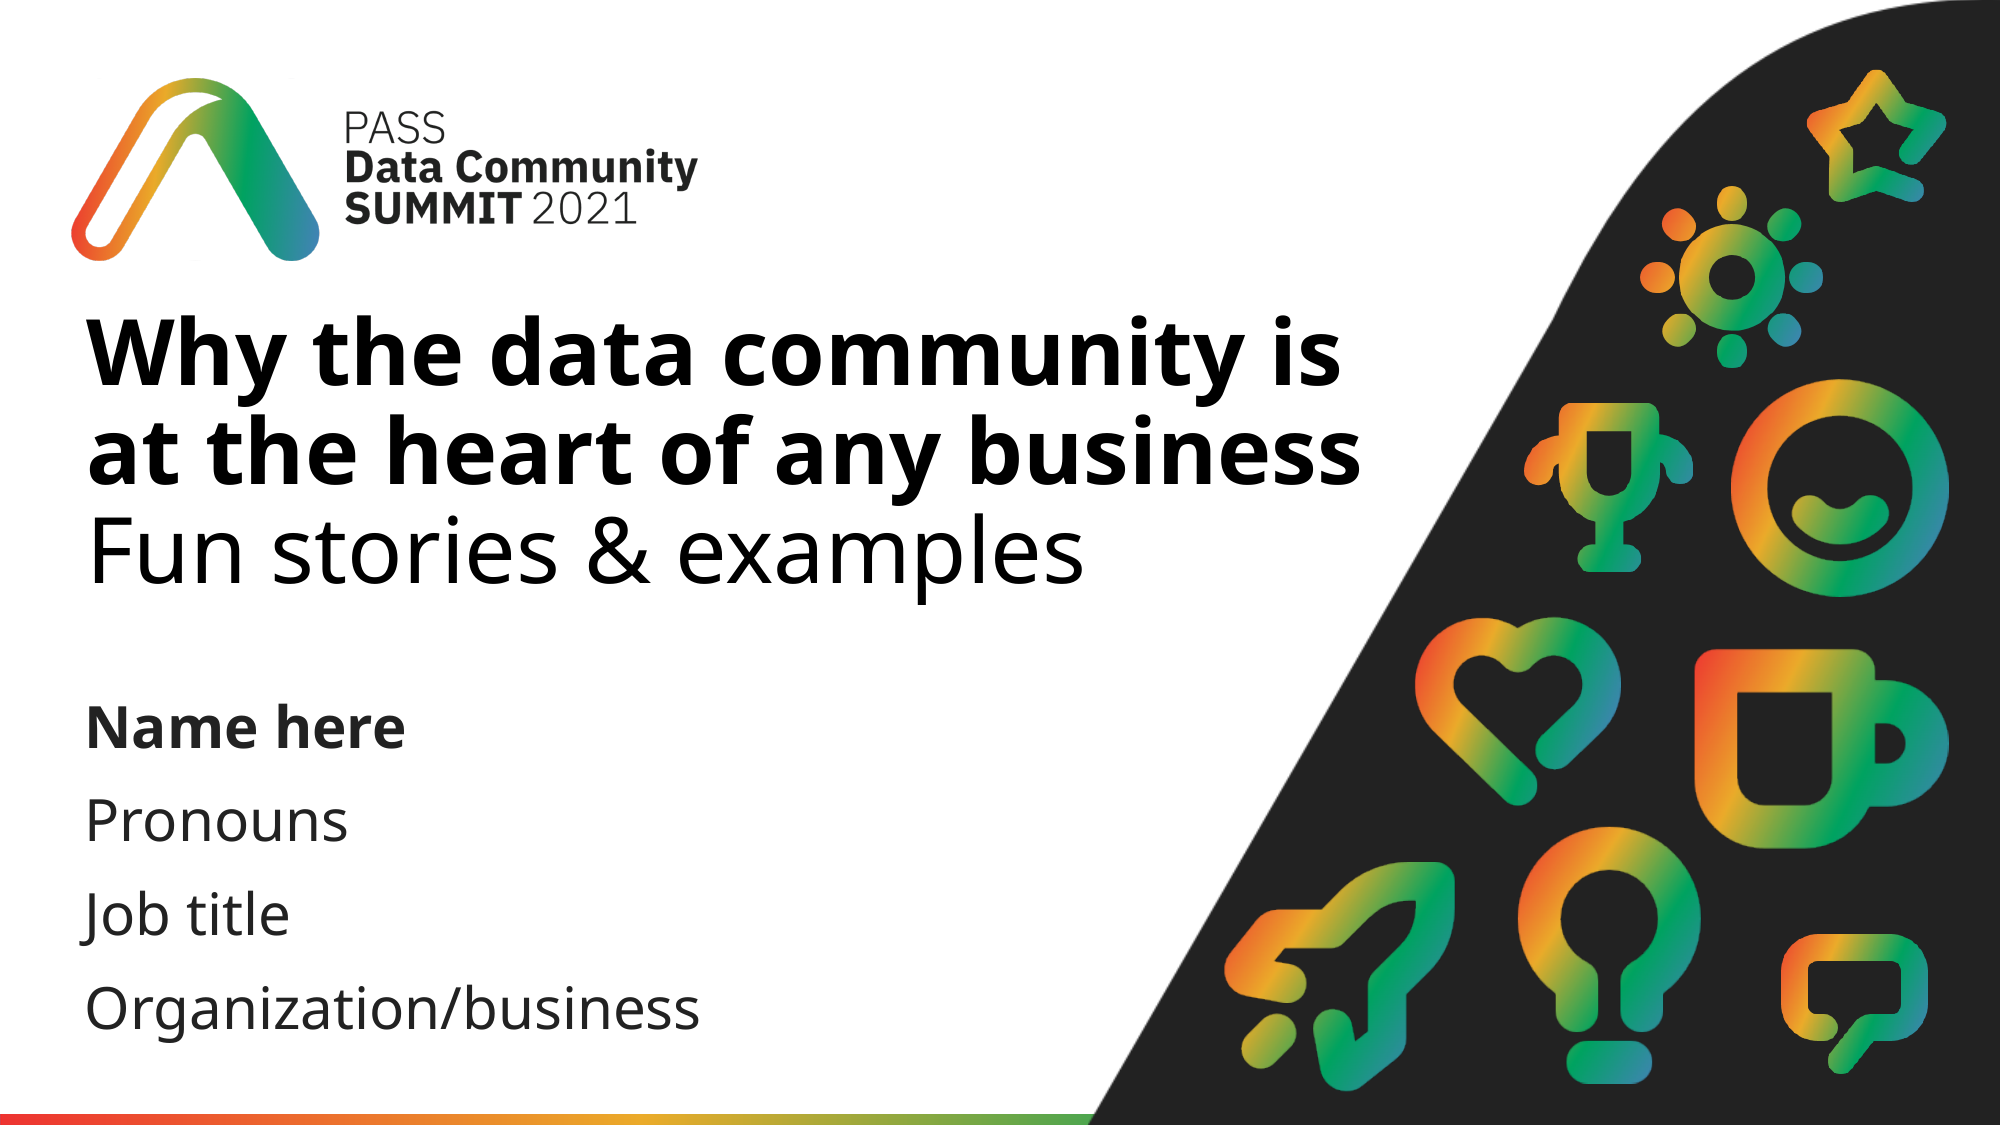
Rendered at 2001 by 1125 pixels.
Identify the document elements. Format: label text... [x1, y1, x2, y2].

picture [1640, 63, 1949, 368]
list Job title [69, 866, 1073, 958]
list Organization/business [69, 960, 1073, 1052]
picture [1400, 593, 1949, 1084]
picture [71, 78, 698, 261]
picture [1223, 857, 1460, 1094]
picture [1524, 403, 1693, 572]
picture [1731, 379, 1949, 597]
picture [0, 1114, 1094, 1125]
list Pronouns [69, 773, 1073, 864]
list Name here [69, 679, 1073, 771]
picture [1774, 924, 1934, 1084]
title Why the data community is at the heart of any business Fun stories & examples [71, 298, 1381, 617]
